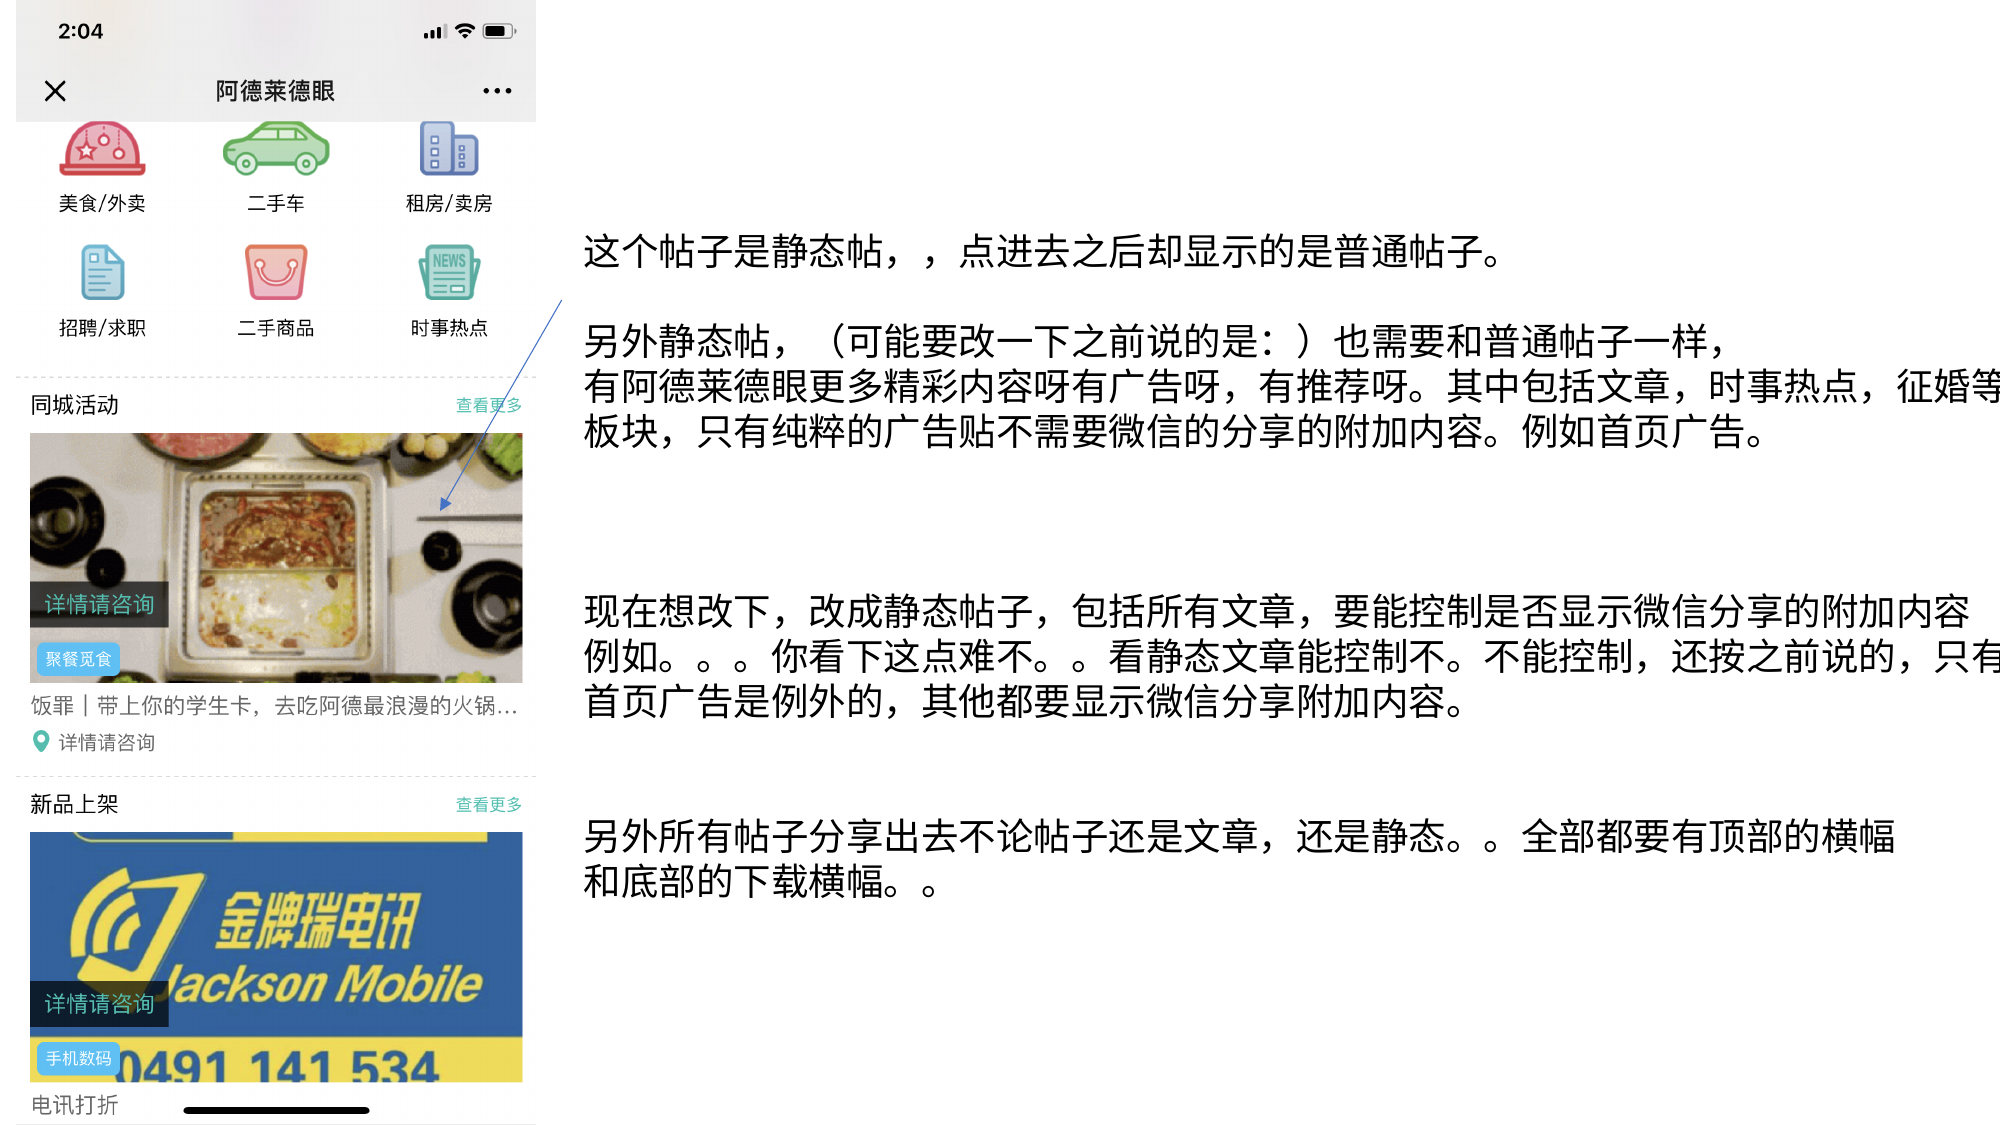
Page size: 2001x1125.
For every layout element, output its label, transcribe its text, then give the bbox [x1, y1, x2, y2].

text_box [439, 299, 562, 511]
picture [16, 0, 536, 1125]
text_box 这个帖子是静态帖，，点进去之后却显示的是普通帖子。 另外静态帖，（可能要改一下之前说的是：）也需要和普通帖子一样， 有阿德莱德眼更多精彩内容呀有广告呀，有推荐呀。其中包括文章，时事热点，征婚等文章 板块，只有纯粹的广告贴不需要微信的分享的附加内容。例如首页广告。 现在想改下，改成静态帖子，包括所有文章，要能控制是否显示微信分享的附加内容 例如。。。你看下这点难不。。看静态文章能控制不。不能控制，还按之前说的，只有 首页广告是例外的，其他都要显示微信分享附加内容。 另外所有帖子分享出去不论帖子还是文章，还是静态。。全部都要有顶部的横幅 和底部的下载横幅。。 [569, 220, 2000, 911]
